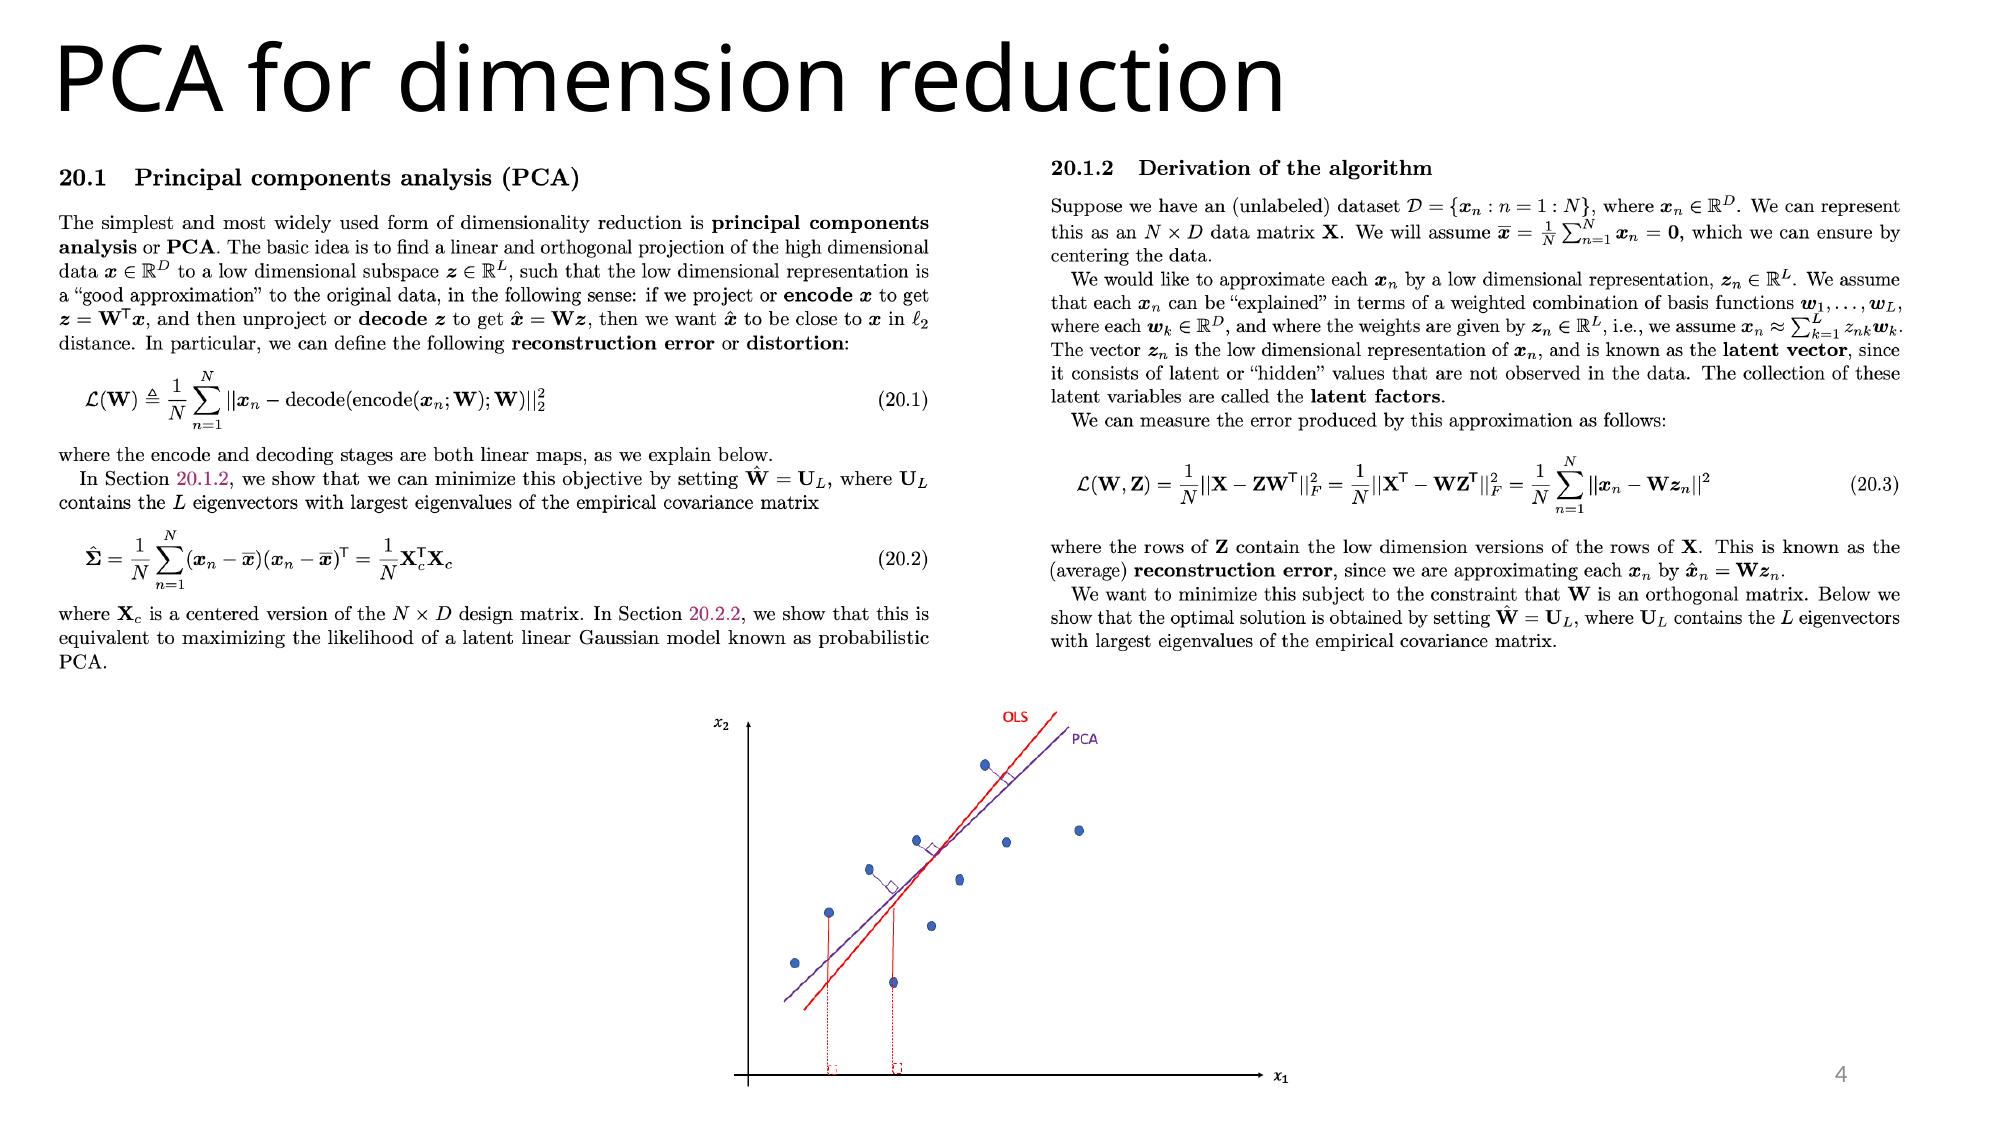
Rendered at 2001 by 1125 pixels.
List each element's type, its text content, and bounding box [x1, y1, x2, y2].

title PCA for dimension reduction [37, 19, 1763, 144]
picture [37, 143, 947, 691]
picture [1034, 142, 1933, 664]
picture [696, 698, 1304, 1103]
slide_number 4 [1412, 1042, 1863, 1103]
